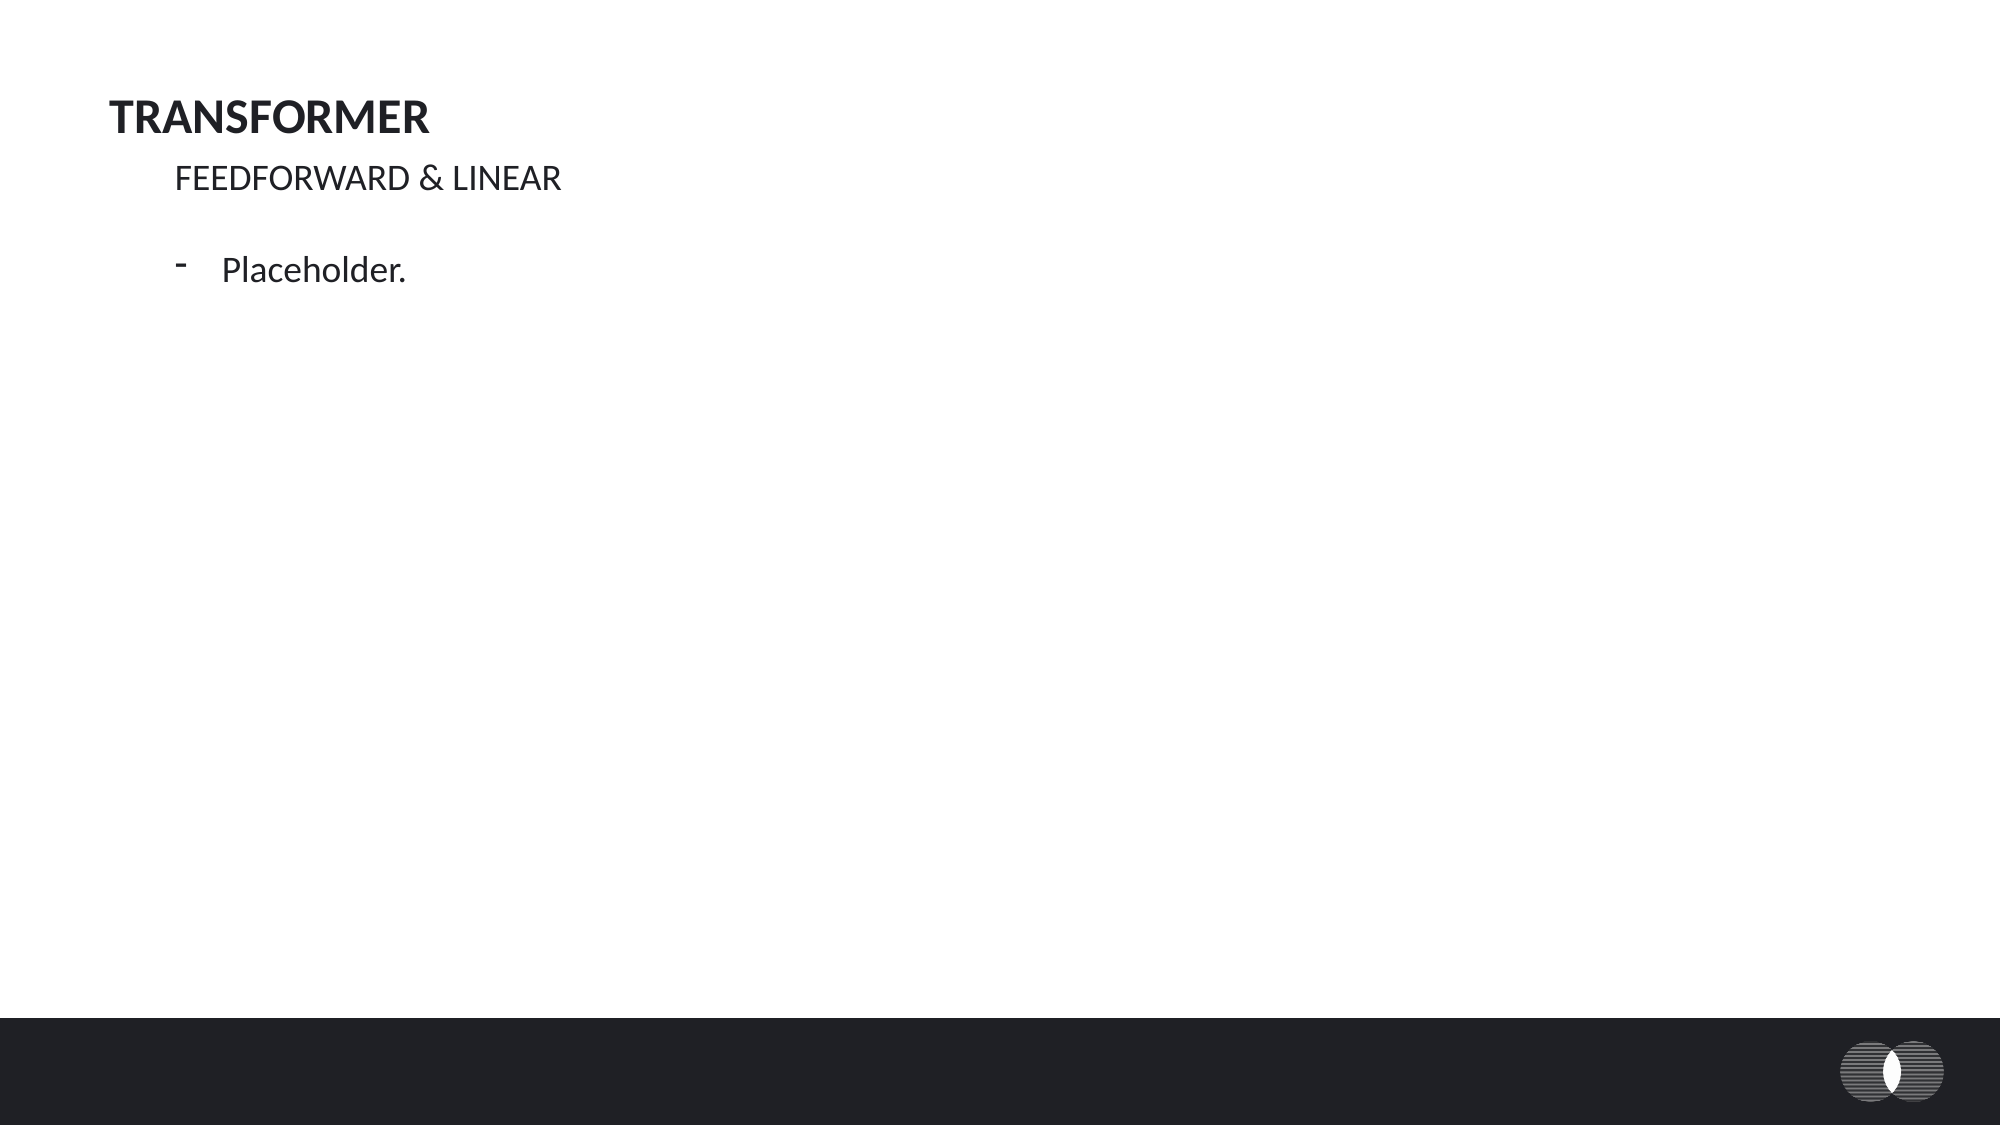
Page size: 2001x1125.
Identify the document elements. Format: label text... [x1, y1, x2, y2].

text_box [0, 1018, 2000, 1125]
picture [1840, 1041, 1944, 1102]
text_box FEEDFORWARD & LINEAR [160, 145, 1033, 206]
text_box TRANSFORMER [94, 76, 968, 152]
text_box Placeholder. [160, 237, 1079, 343]
